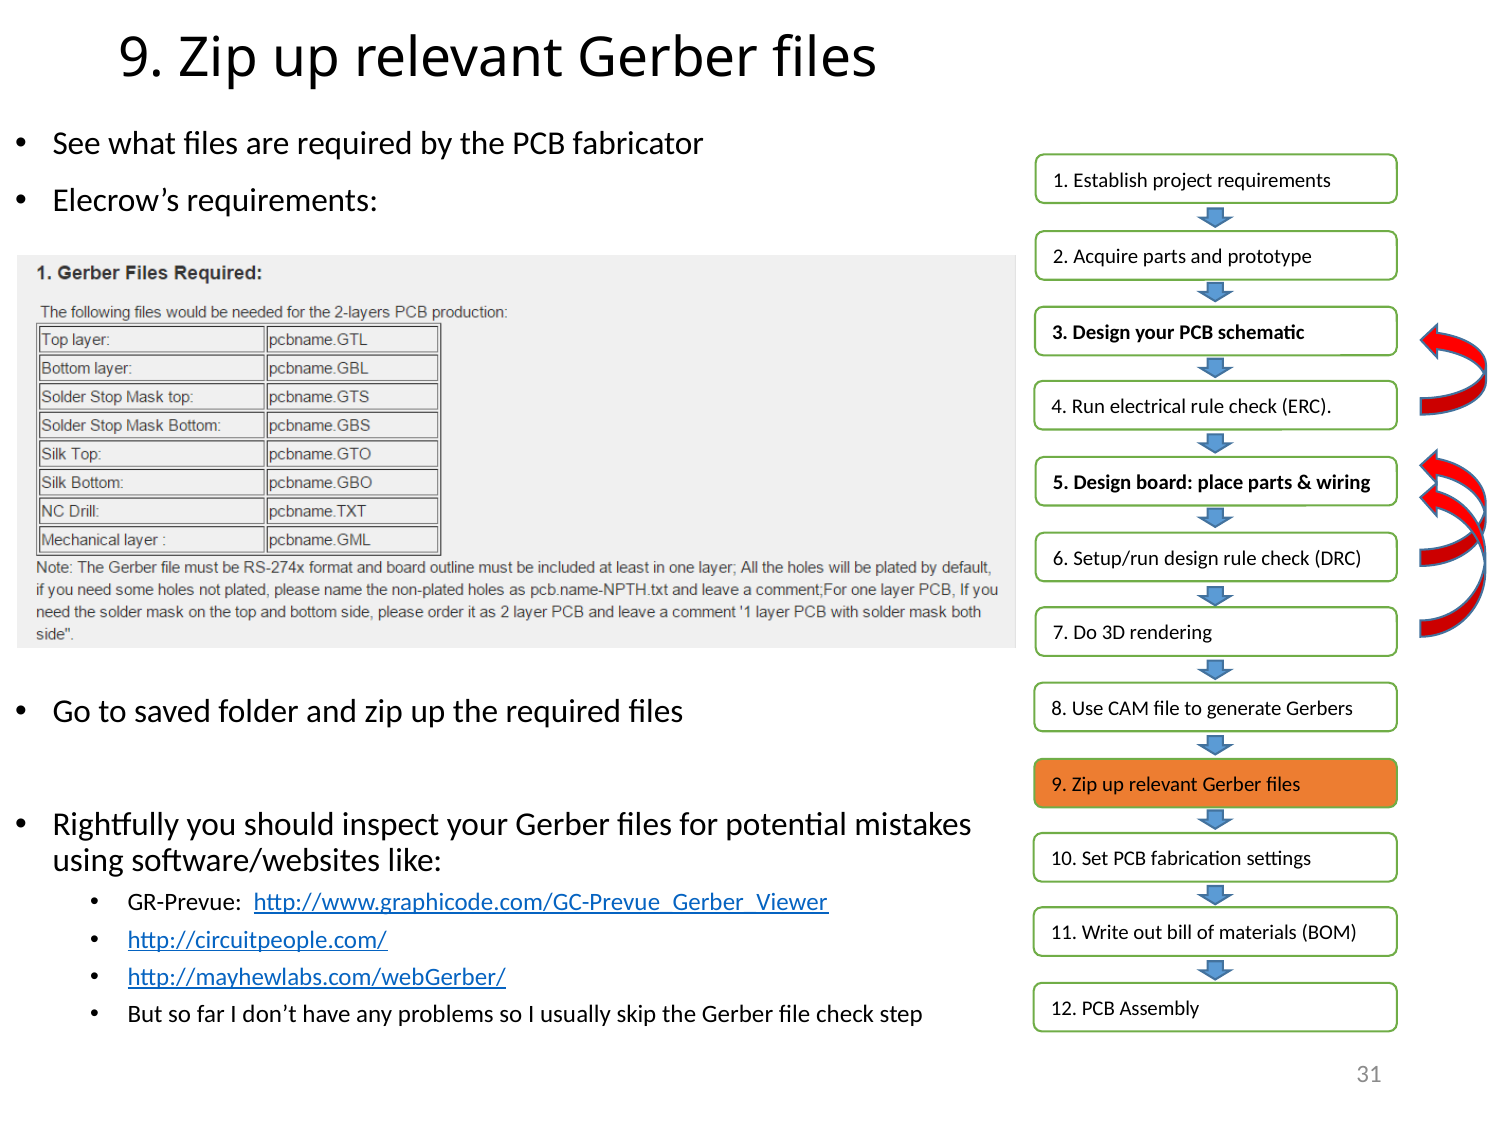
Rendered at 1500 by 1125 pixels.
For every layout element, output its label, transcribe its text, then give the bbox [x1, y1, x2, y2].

text_box 12. PCB Assembly [1034, 981, 1398, 1033]
text_box [1196, 735, 1235, 756]
text_box [1196, 586, 1235, 607]
text_box [1419, 322, 1488, 416]
text_box 5. Design board: place parts & wiring [1034, 455, 1398, 507]
text_box [1418, 448, 1487, 534]
text_box [1196, 960, 1235, 981]
text_box [1196, 357, 1235, 379]
text_box [1196, 507, 1235, 529]
text_box 9. Zip up relevant Gerber files [1034, 757, 1398, 809]
text_box [1196, 884, 1235, 906]
text_box [1196, 207, 1235, 228]
text_box 1. Establish project requirements [1034, 153, 1398, 205]
text_box [1196, 433, 1235, 454]
text_box 10. Set PCB fabrication settings [1034, 831, 1398, 883]
text_box 11. Write out bill of materials (BOM) [1034, 906, 1398, 957]
text_box [1418, 480, 1487, 638]
text_box 7. Do 3D rendering [1034, 606, 1398, 657]
text_box [1196, 659, 1235, 681]
text_box 2. Acquire parts and prototype [1034, 230, 1398, 281]
text_box 6. Setup/run design rule check (DRC) [1034, 531, 1398, 583]
text_box 4. Run electrical rule check (ERC). [1034, 379, 1398, 431]
text_box [1196, 809, 1235, 830]
title 9. Zip up relevant Gerber files [103, 21, 1397, 97]
slide_number 31 [1059, 1042, 1397, 1103]
picture [17, 255, 1017, 648]
text_box 3. Design your PCB schematic [1034, 305, 1398, 357]
text_box [1196, 281, 1235, 303]
list See what files are required by the PCB fabricator Elecrow’s requirements: Go to saved folder and zip up the required files Rightfully you should inspect your Gerber files for potential mistakes using software/websites like: GR-Prevue: http://www.graphicode.com/GC-Prevue_Gerber_Viewer http://circuitpeople.com/ http://mayhewlabs.com/webGerber/ But so far I don’t have any problems so I usually skip the Gerber file check step [0, 118, 1034, 1125]
text_box [1419, 532, 1478, 567]
text_box 8. Use CAM file to generate Gerbers [1034, 681, 1398, 733]
